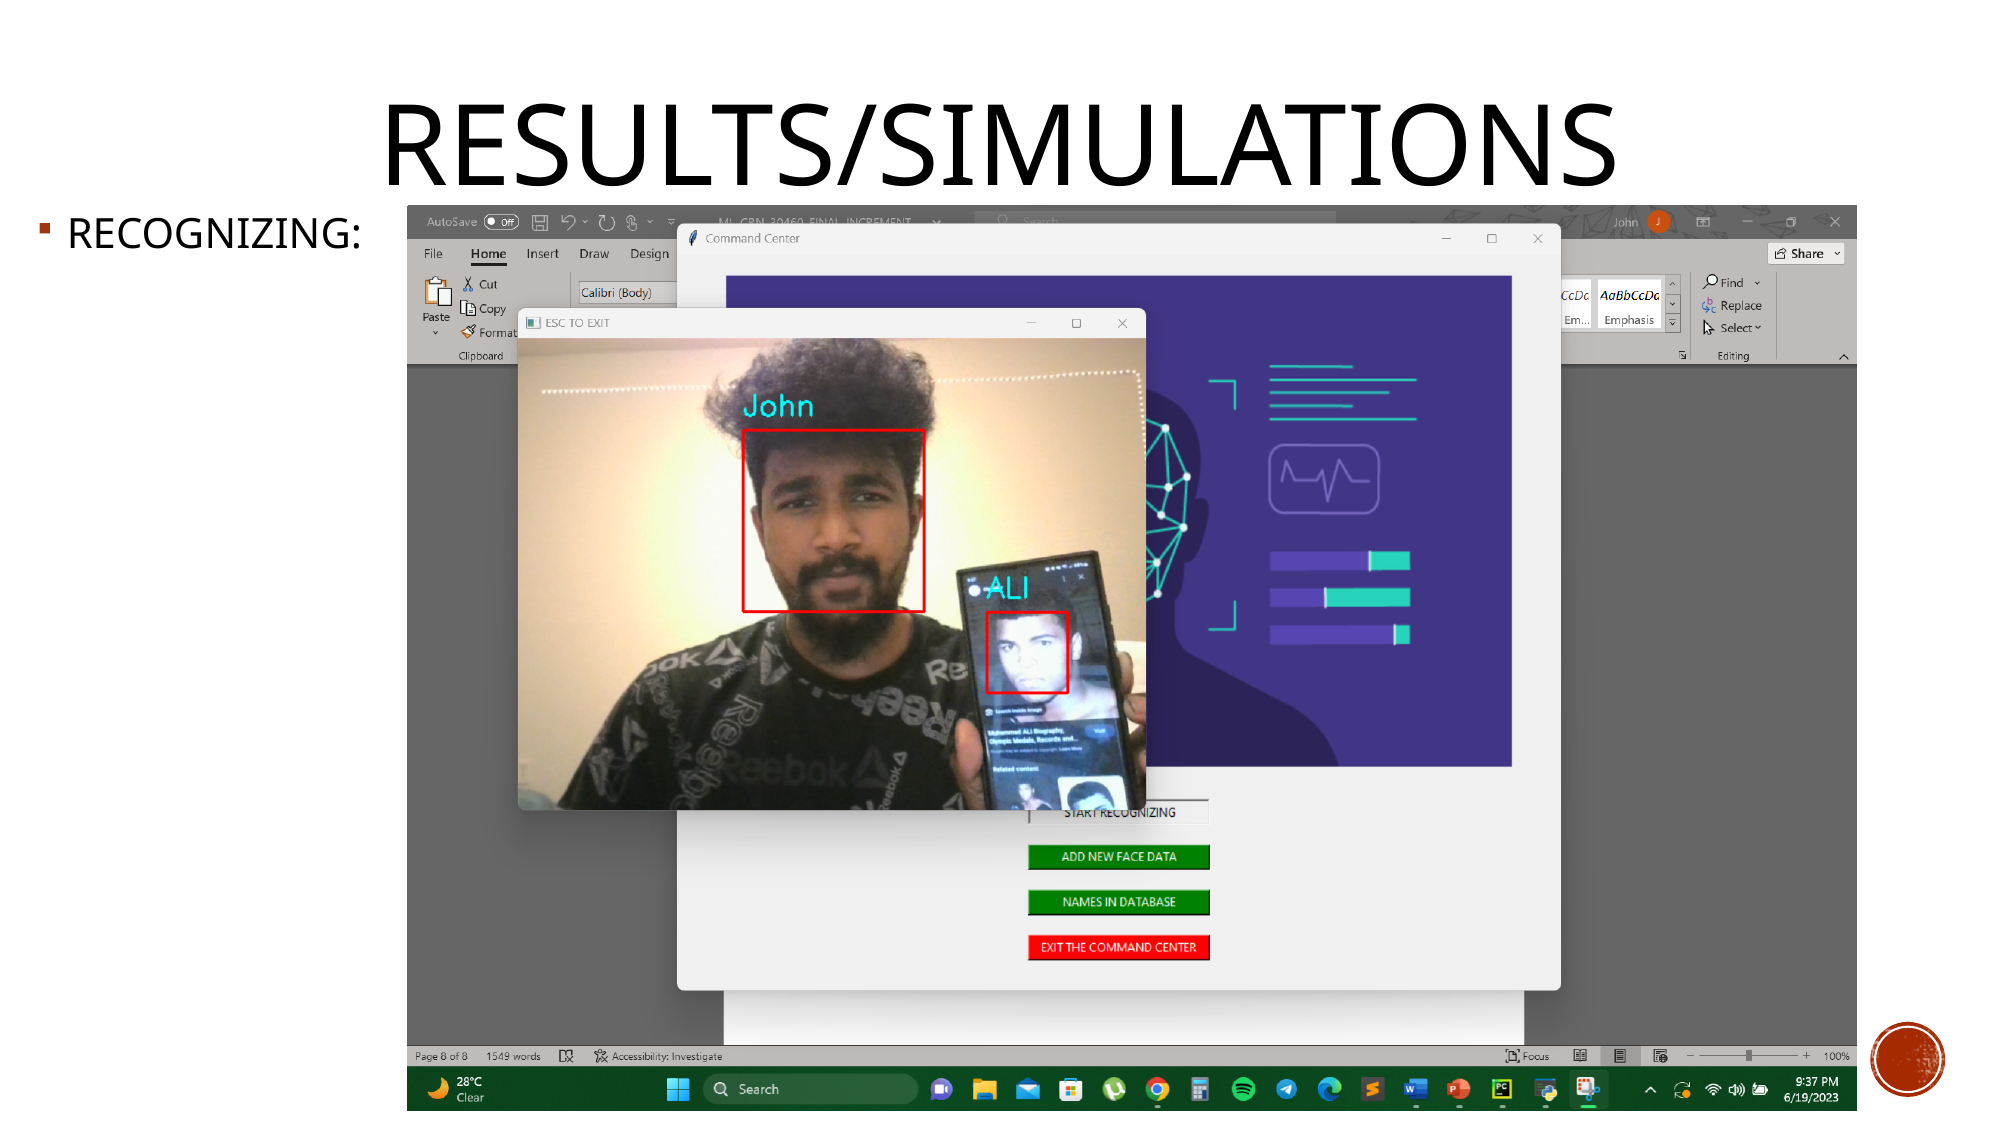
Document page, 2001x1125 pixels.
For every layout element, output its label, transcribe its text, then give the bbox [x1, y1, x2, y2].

picture [407, 205, 1857, 1111]
list RECOGNIZING: [21, 205, 407, 870]
title Results/Simulations [174, 17, 1825, 205]
